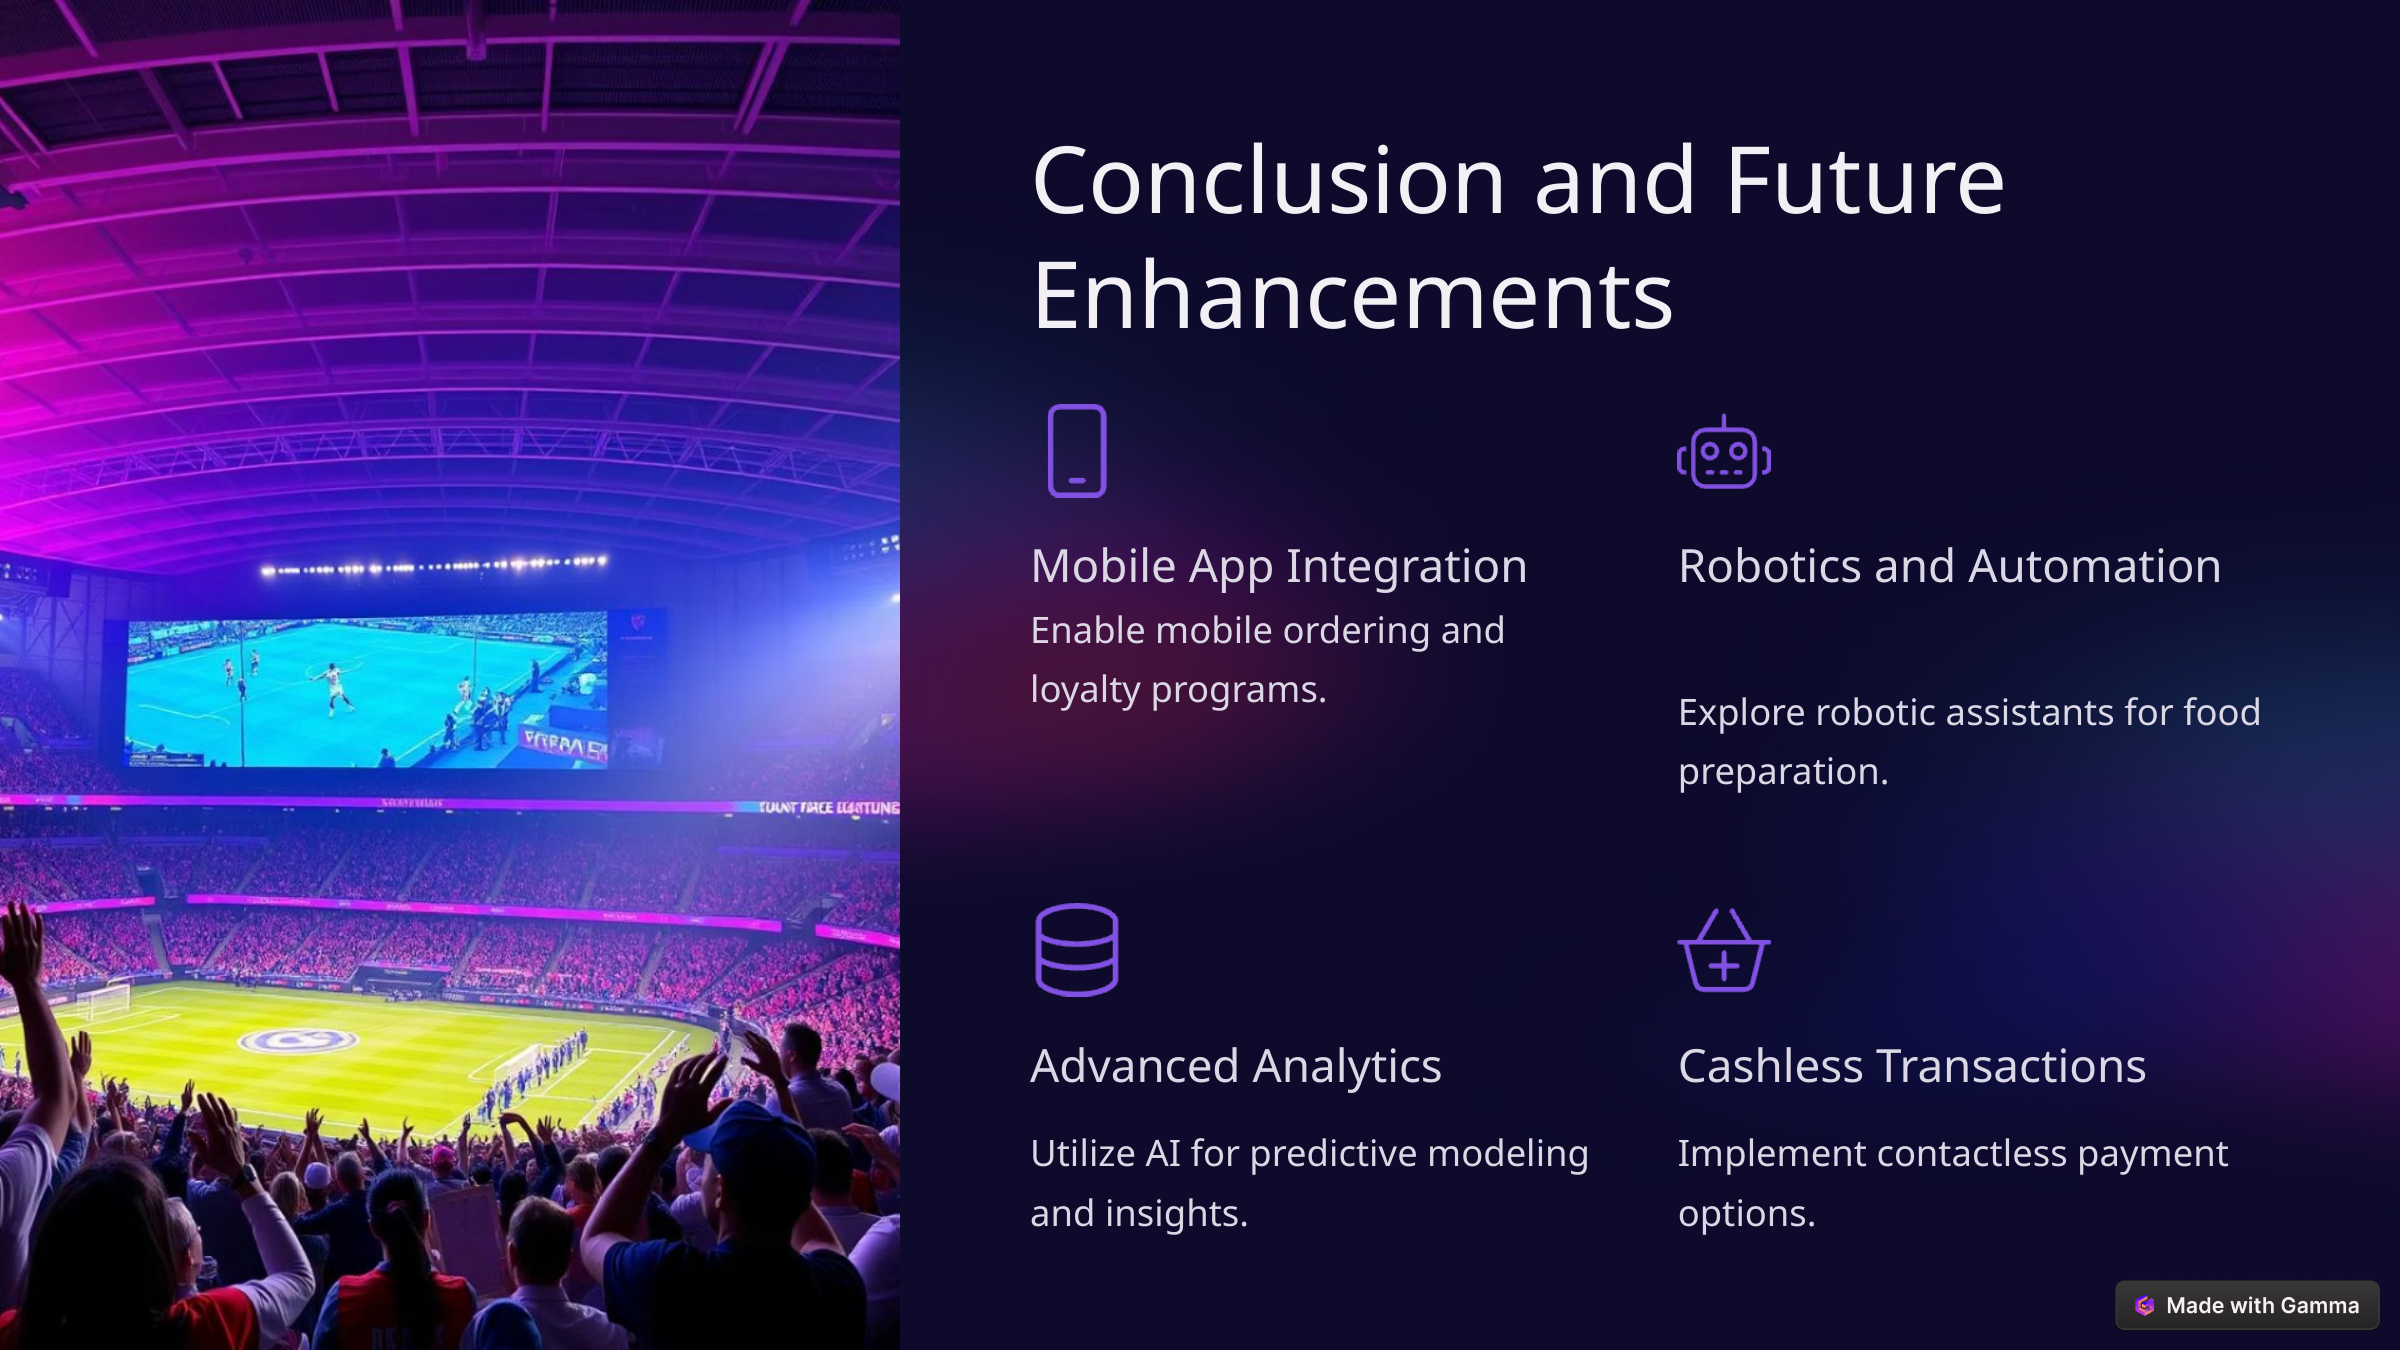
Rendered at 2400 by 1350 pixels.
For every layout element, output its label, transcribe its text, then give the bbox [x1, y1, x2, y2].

picture [1677, 903, 1771, 998]
text_box Advanced Analytics [1030, 1034, 1496, 1093]
text_box Implement contactless payment options. [1677, 1114, 2270, 1234]
text_box Mobile App Integration [1030, 534, 1569, 591]
picture [1677, 404, 1771, 498]
picture [2106, 1271, 2389, 1339]
text_box Explore robotic assistants for food preparation. [1677, 673, 2270, 793]
picture [1030, 404, 1124, 498]
text_box Conclusion and Future Enhancements [1030, 116, 2270, 349]
text_box Enable mobile ordering and loyalty programs. [1030, 591, 1622, 711]
text_box Utilize AI for predictive modeling and insights. [1030, 1114, 1622, 1234]
picture [0, 0, 900, 1350]
picture [1030, 903, 1124, 998]
text_box Robotics and Automation [1677, 534, 2270, 652]
text_box Cashless Transactions [1677, 1034, 2184, 1093]
